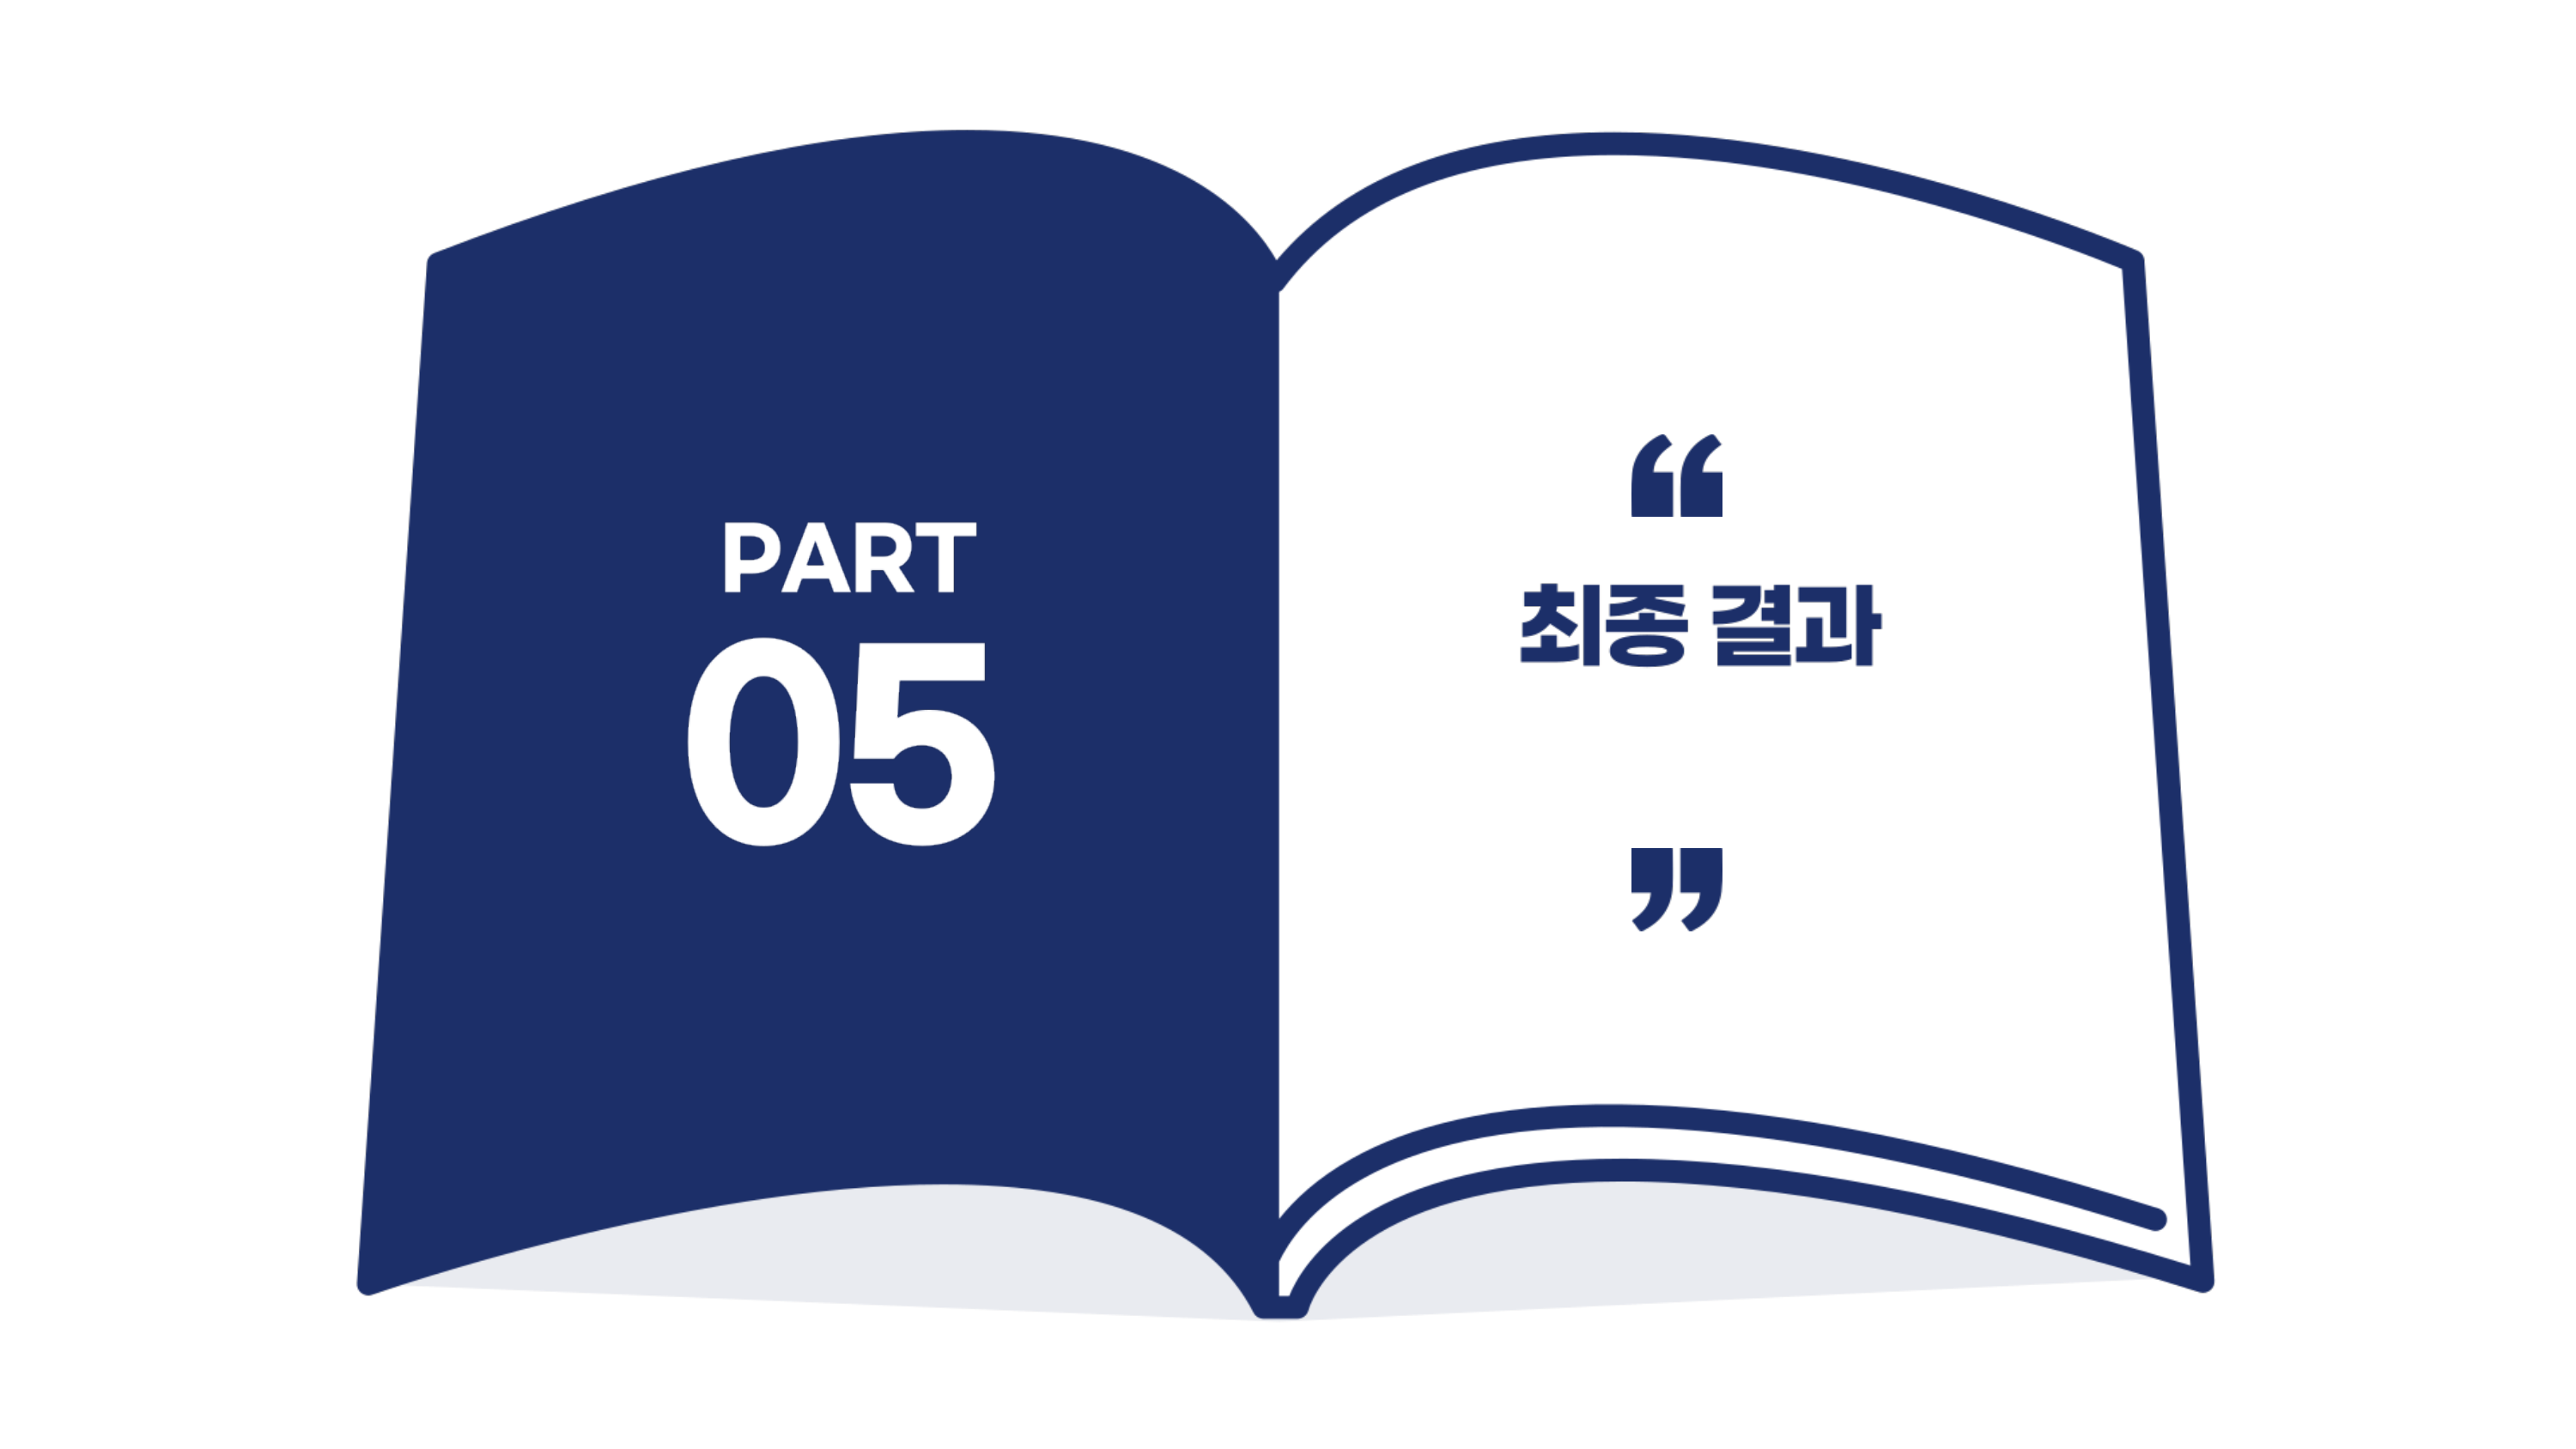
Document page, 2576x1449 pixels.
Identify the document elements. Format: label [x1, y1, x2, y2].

text_box [1631, 848, 1723, 931]
picture [593, 464, 2120, 1107]
text_box [349, 117, 2227, 1337]
text_box [1631, 433, 1723, 517]
